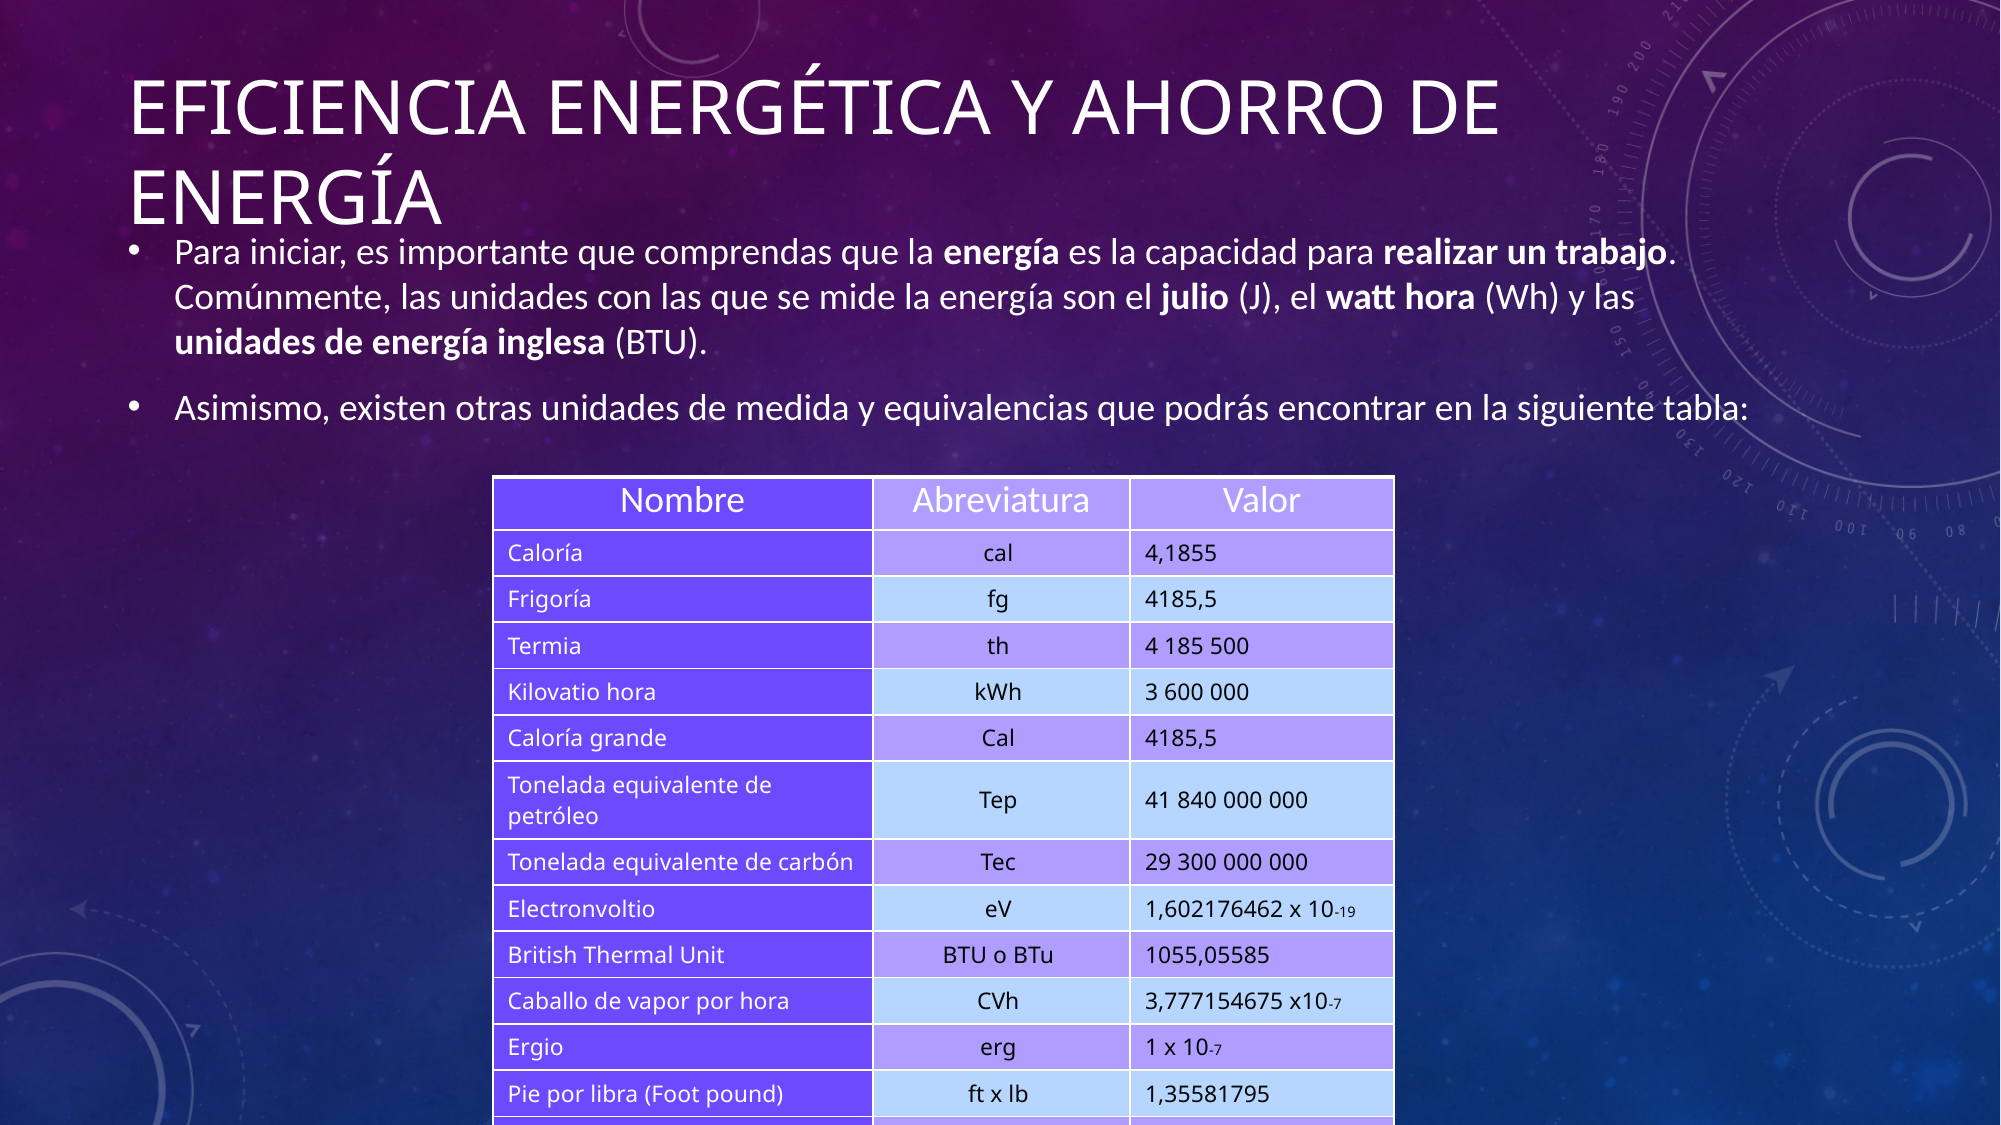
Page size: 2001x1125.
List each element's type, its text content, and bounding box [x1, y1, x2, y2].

table_cell Caloría grande [494, 716, 872, 760]
table_cell Tonelada equivalente de petróleo [494, 762, 872, 838]
table_cell 1055,05585 [1131, 932, 1393, 977]
table_cell erg [874, 1025, 1129, 1069]
table_cell 4185,5 [1131, 577, 1393, 621]
table_cell 41 840 000 000 [1131, 762, 1393, 838]
table_cell Tep [874, 762, 1129, 838]
table_cell th [874, 623, 1129, 668]
list Para iniciar, es importante que comprendas que la energía es la capacidad para realizar un trabajo. Comúnmente, las unidades con las que se mide la energía son el julio (J), el watt hora (Wh) y las unidades de energía inglesa (BTU). Asimismo, existen otras unidades de medida y equivalencias que podrás encontrar en la siguiente tabla: [112, 208, 1775, 448]
table_cell Ergio [494, 1025, 872, 1069]
table_header Abreviatura [874, 479, 1129, 529]
picture [0, 0, 2001, 1125]
table_cell Caloría [494, 531, 872, 575]
table_cell Electronvoltio [494, 886, 872, 930]
table_cell 3 600 000 [1131, 669, 1393, 714]
table_cell 3,777154675 x10-7 [1131, 978, 1393, 1023]
table_cell Termia [494, 623, 872, 668]
table_cell Frigoría [494, 577, 872, 621]
table_cell 4,1855 [1131, 531, 1393, 575]
table_cell fg [874, 577, 1129, 621]
table_cell Tec [874, 840, 1129, 884]
table_cell BTU o BTu [874, 932, 1129, 977]
table_cell Tonelada equivalente de carbón [494, 840, 872, 884]
table_cell 4185,5 [1131, 716, 1393, 760]
table_cell 1,35581795 [1131, 1071, 1393, 1116]
table_cell British Thermal Unit [494, 932, 872, 977]
table_header Nombre [494, 479, 872, 529]
table_cell 1,602176462 x 10-19 [1131, 886, 1393, 930]
title Eficiencia energética y ahorro de energía [112, 60, 1775, 208]
table_cell CVh [874, 978, 1129, 1023]
table_cell Foot-poundal [494, 1117, 872, 1125]
table_cell Pie por libra (Foot pound) [494, 1071, 872, 1116]
table_cell 4 185 500 [1131, 623, 1393, 668]
table_cell ft x lb [874, 1071, 1129, 1116]
table_cell Kilovatio hora [494, 669, 872, 714]
table_header Valor [1131, 479, 1393, 529]
table_cell ft x pdl [874, 1117, 1129, 1125]
table_cell Caballo de vapor por hora [494, 978, 872, 1023]
table_cell 1 x 10-7 [1131, 1025, 1393, 1069]
table_cell cal [874, 531, 1129, 575]
table_cell 29 300 000 000 [1131, 840, 1393, 884]
table_cell Cal [874, 716, 1129, 760]
table_cell kWh [874, 669, 1129, 714]
table_cell 4,214011001 x 10-11 [1131, 1117, 1393, 1125]
table_cell eV [874, 886, 1129, 930]
